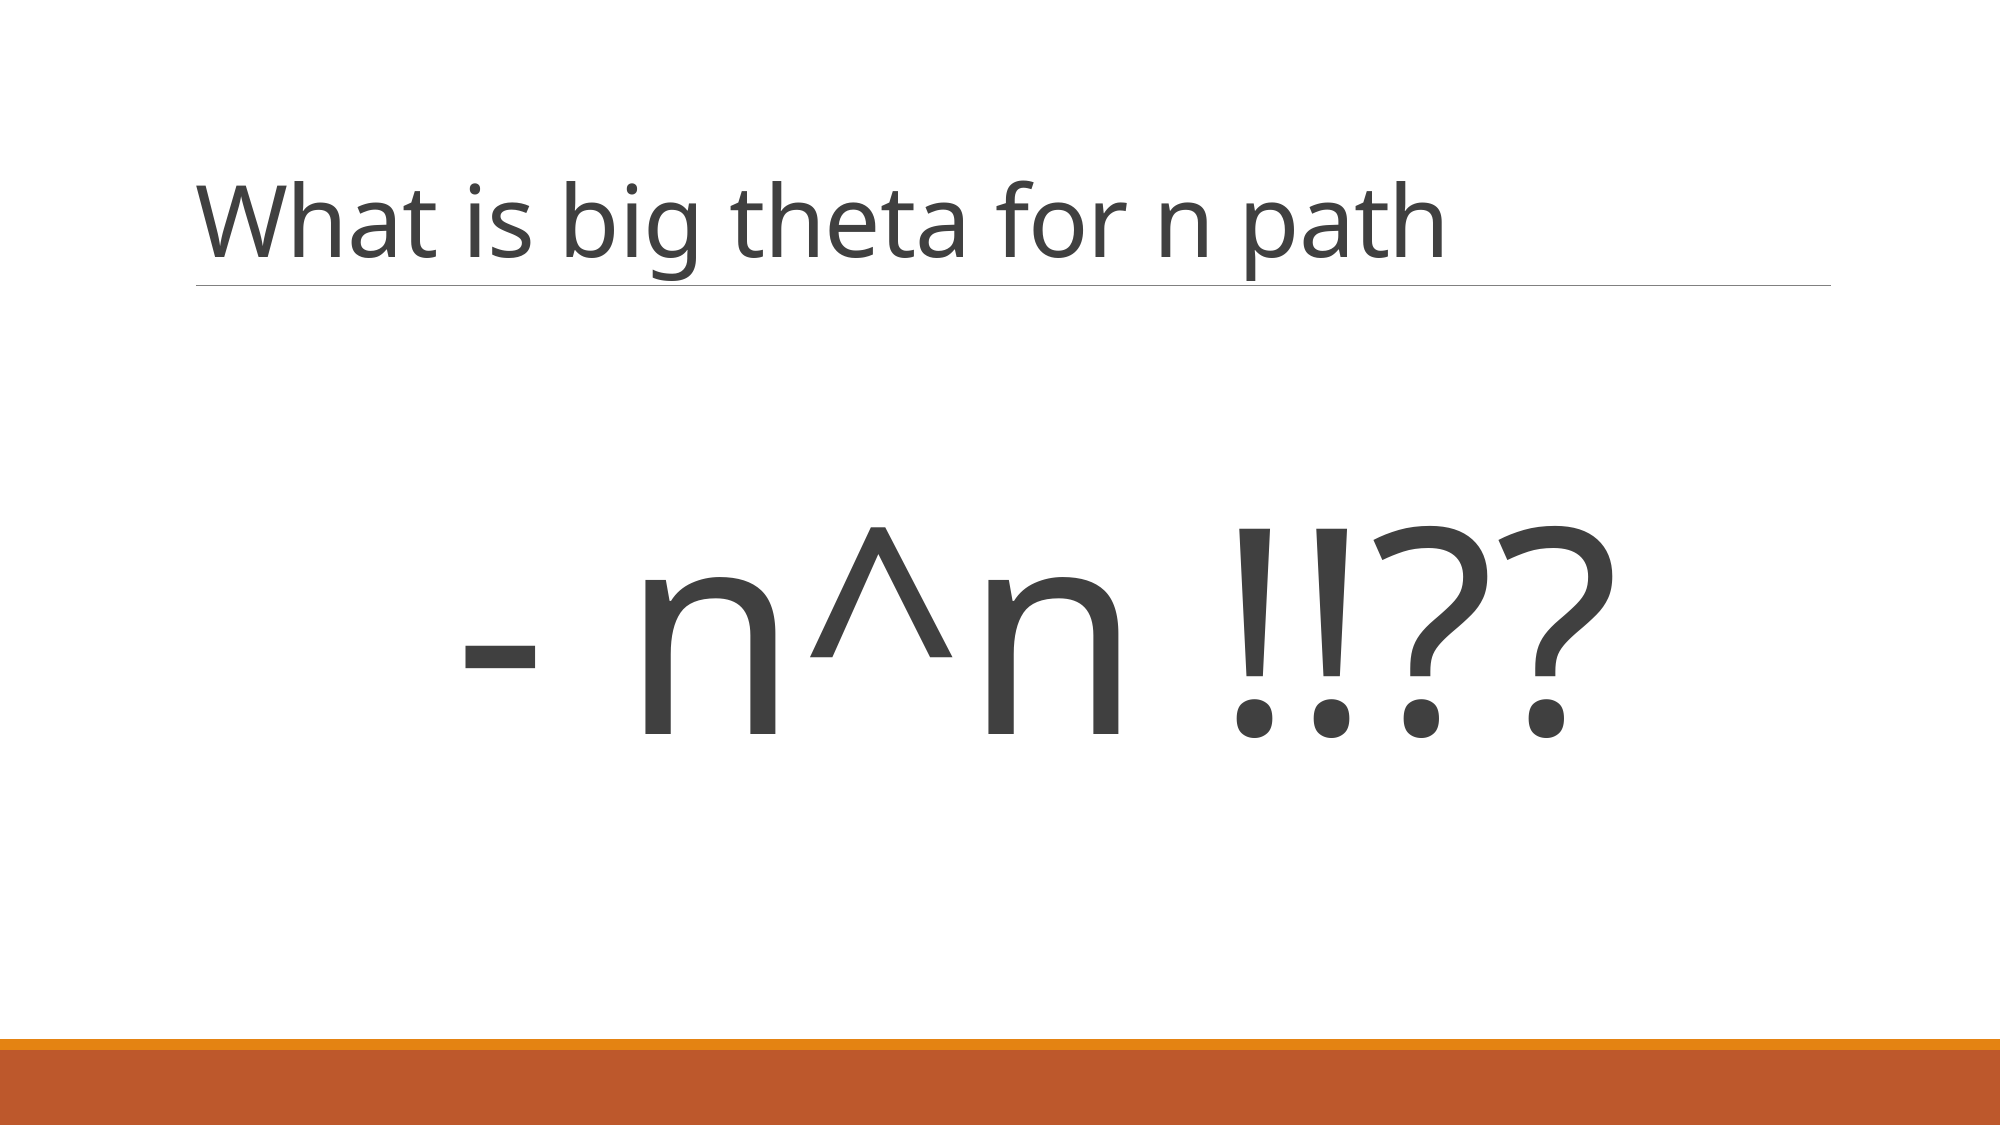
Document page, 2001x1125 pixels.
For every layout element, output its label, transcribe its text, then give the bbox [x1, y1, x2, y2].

title What is big theta for n path [180, 47, 1830, 285]
list - n^n !!?? [180, 478, 1830, 963]
